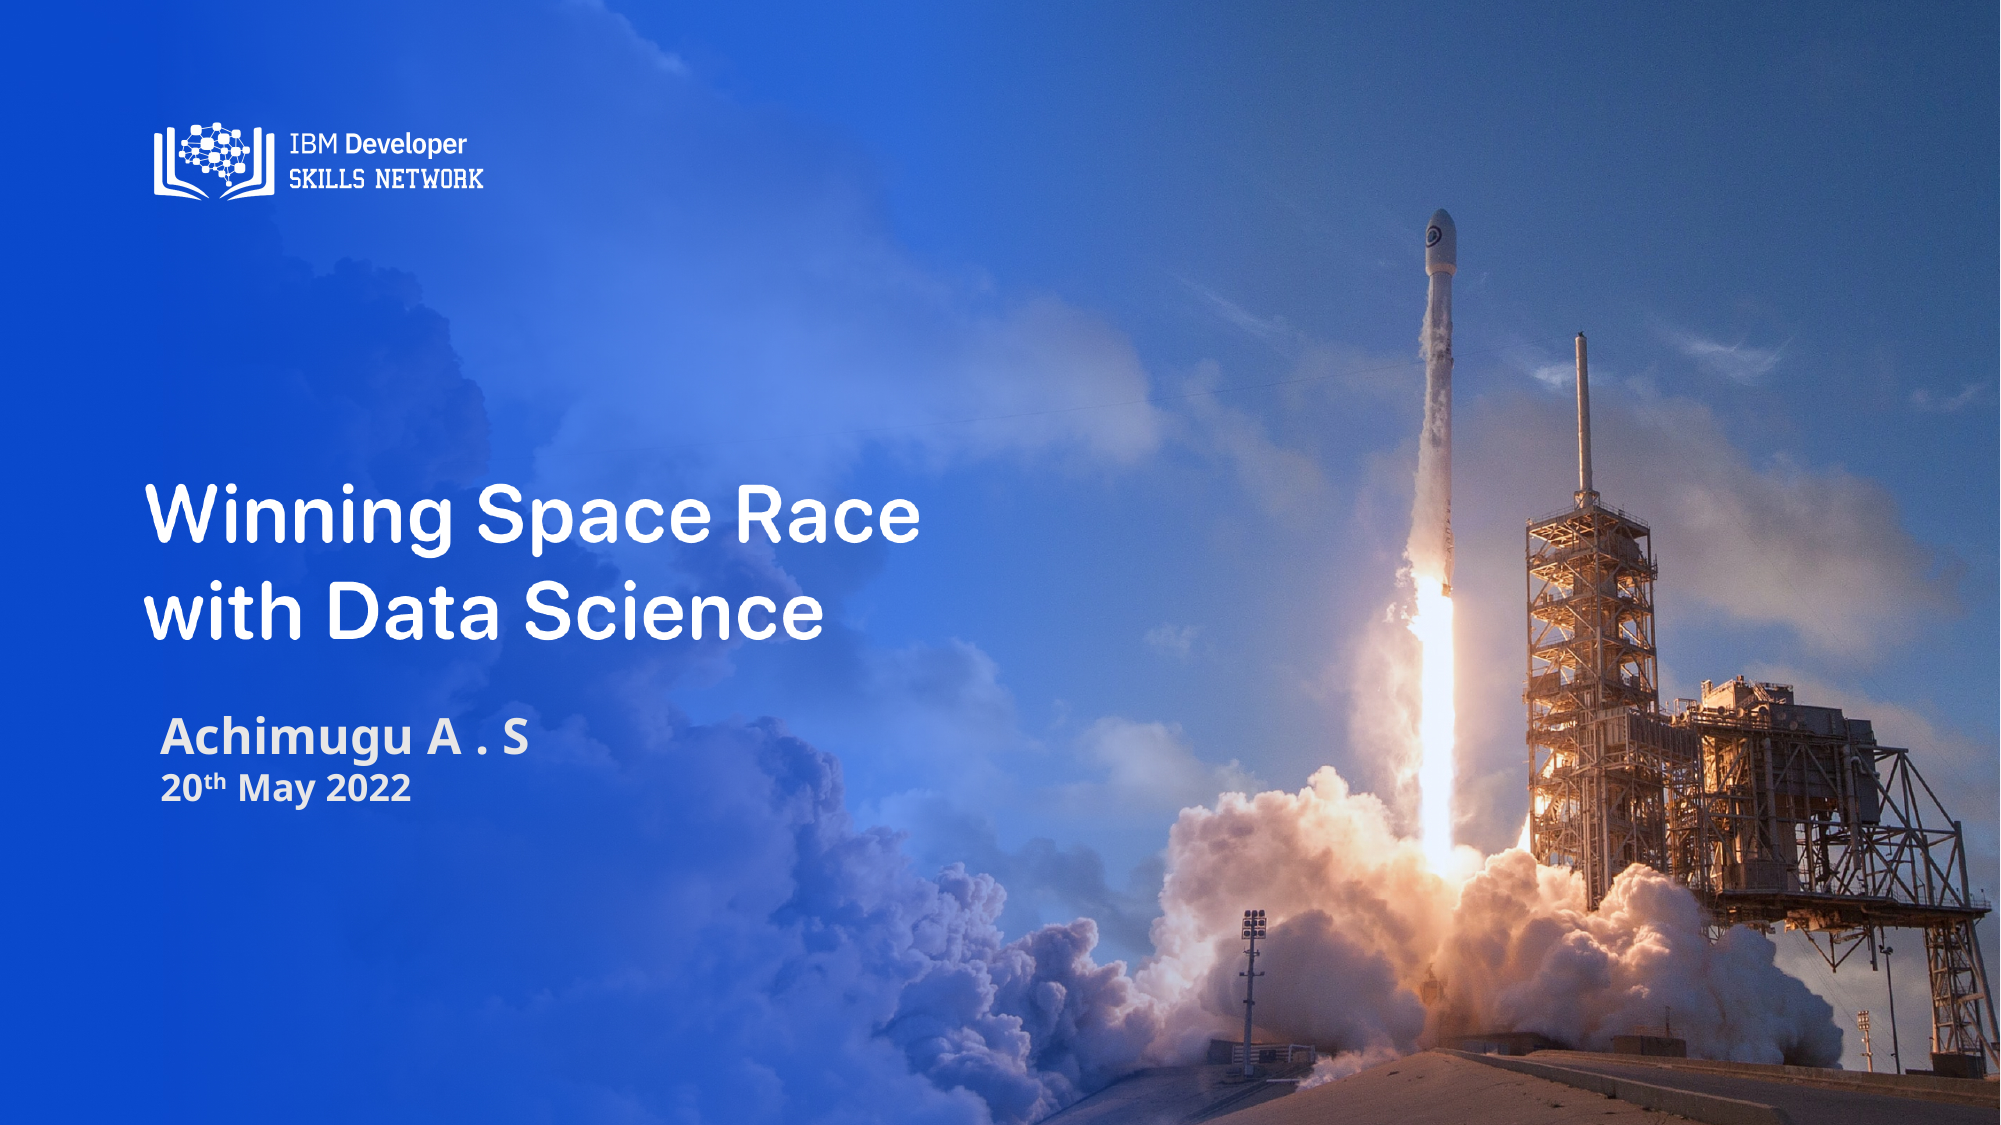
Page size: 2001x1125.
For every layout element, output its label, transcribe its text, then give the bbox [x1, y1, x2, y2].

text_box Achimugu A . S 20th May 2022 [145, 696, 756, 817]
picture [0, 0, 2001, 1125]
